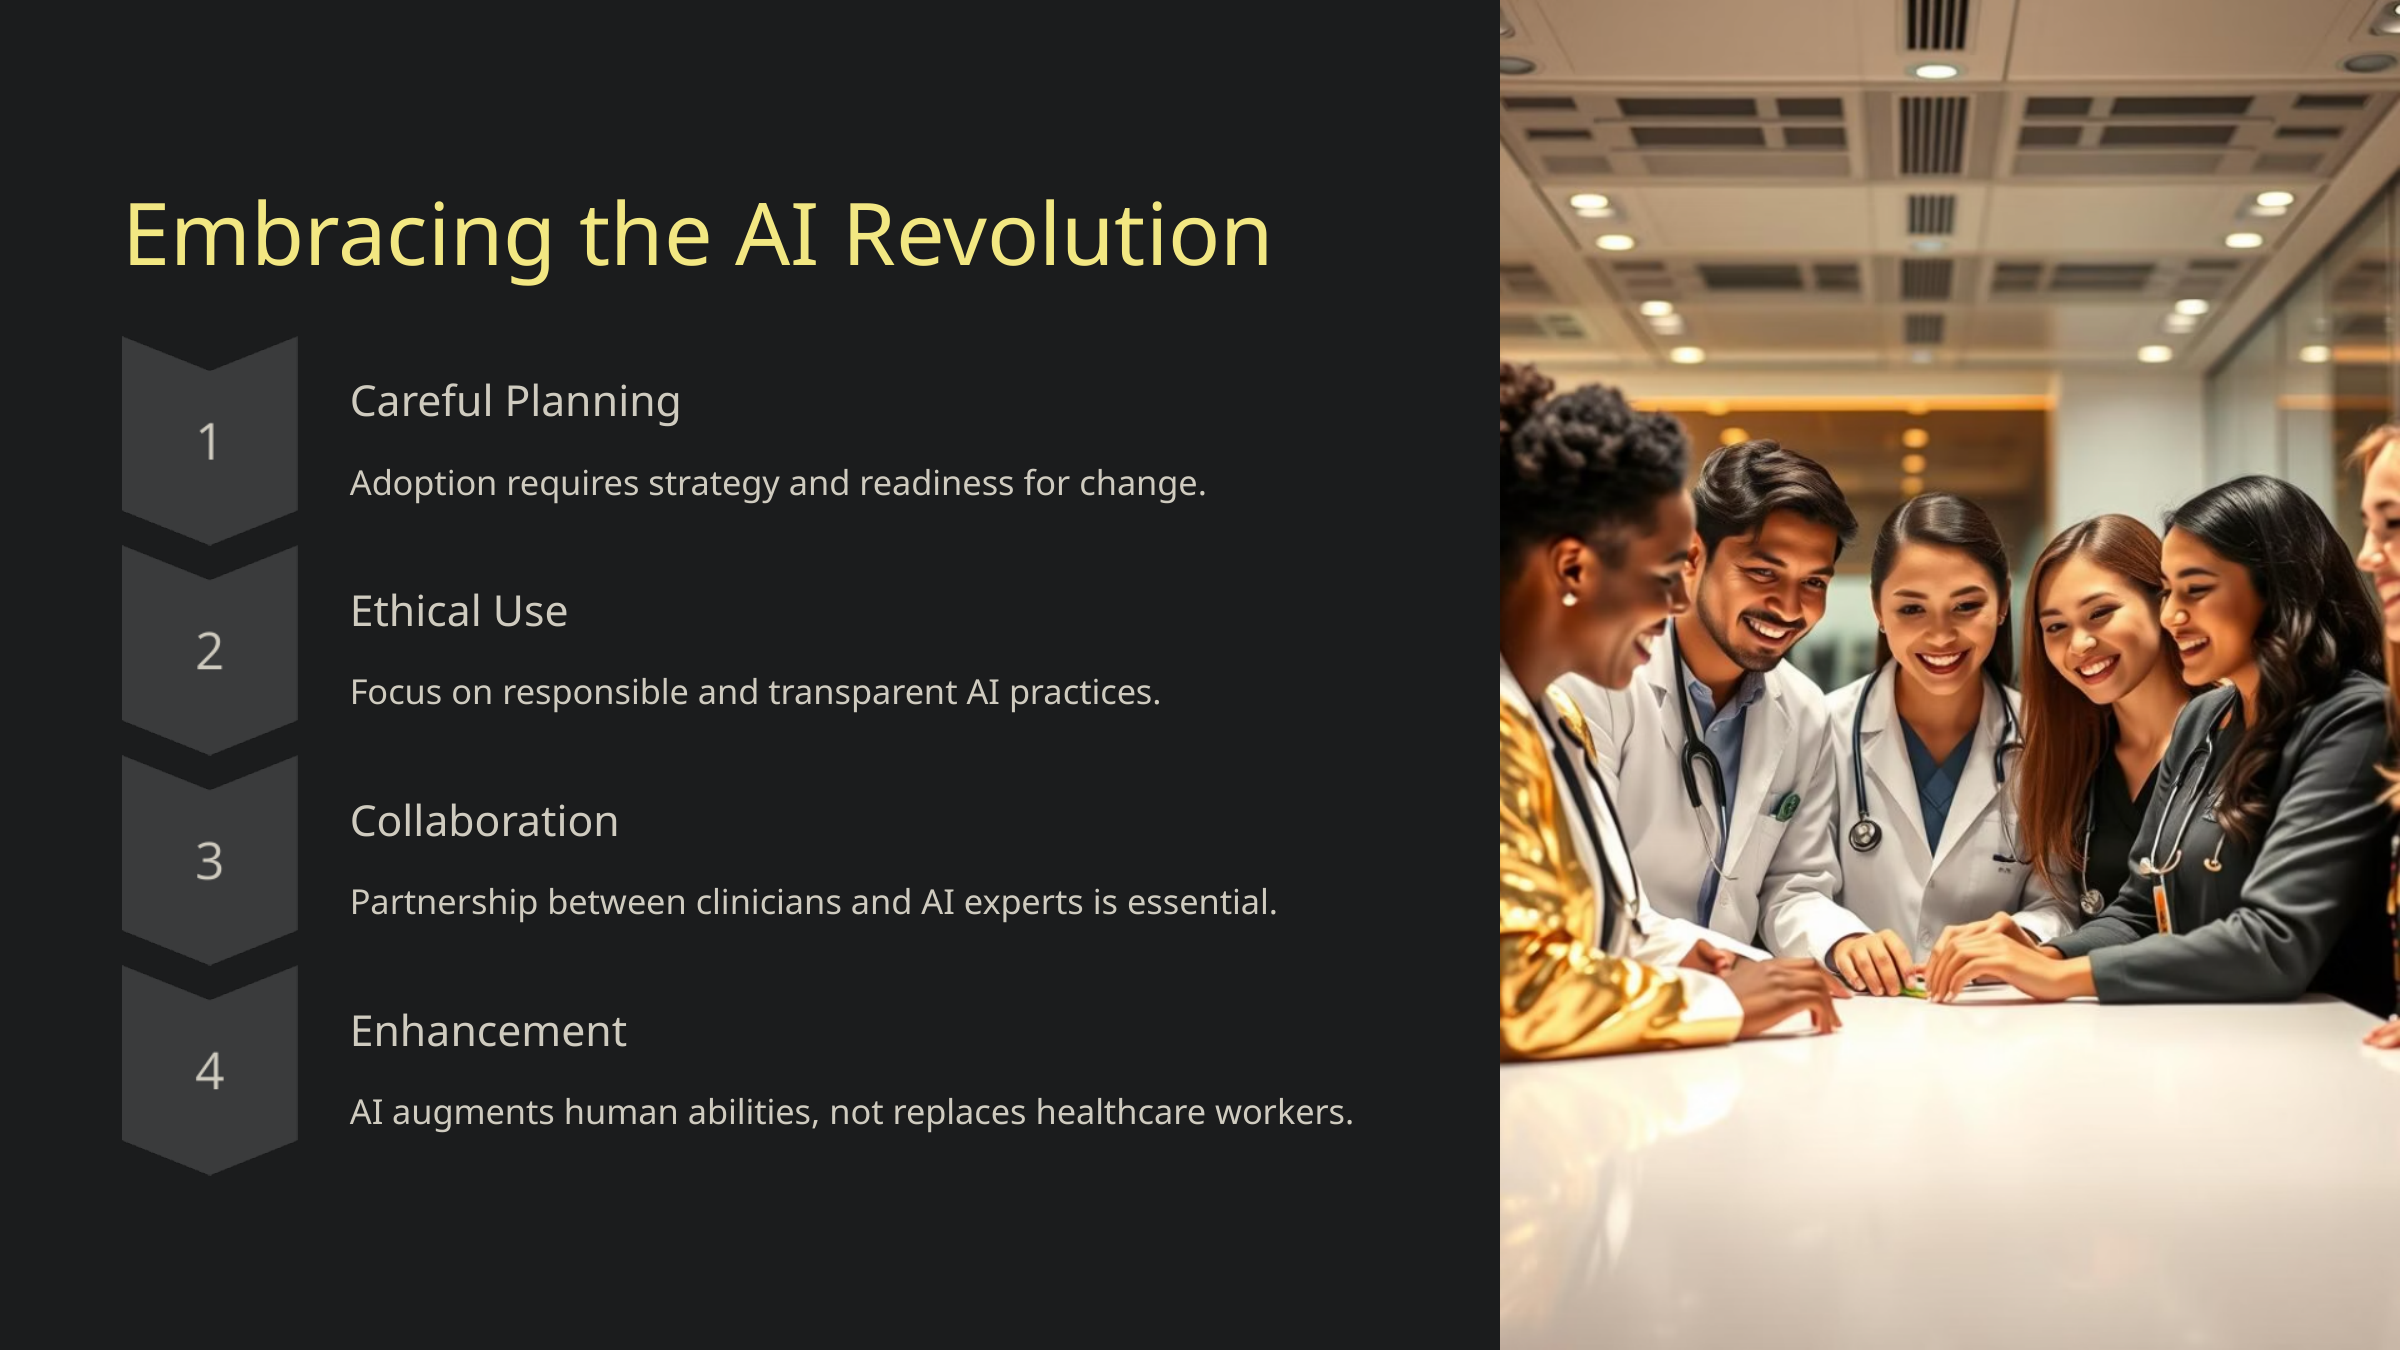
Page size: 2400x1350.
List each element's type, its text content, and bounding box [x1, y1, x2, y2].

text_box AI augments human abilities, not replaces healthcare workers. [349, 1076, 1378, 1133]
text_box Embracing the AI Revolution [122, 174, 1334, 284]
picture [1499, 0, 2400, 1350]
text_box Ethical Use [349, 580, 787, 636]
picture [122, 336, 298, 1176]
text_box Adoption requires strategy and readiness for change. [349, 446, 1378, 503]
text_box Focus on responsible and transparent AI practices. [349, 656, 1378, 713]
text_box Careful Planning [349, 371, 787, 426]
text_box Partnership between clinicians and AI experts is essential. [349, 866, 1378, 923]
text_box Enhancement [349, 1000, 787, 1056]
text_box Collaboration [349, 790, 787, 846]
